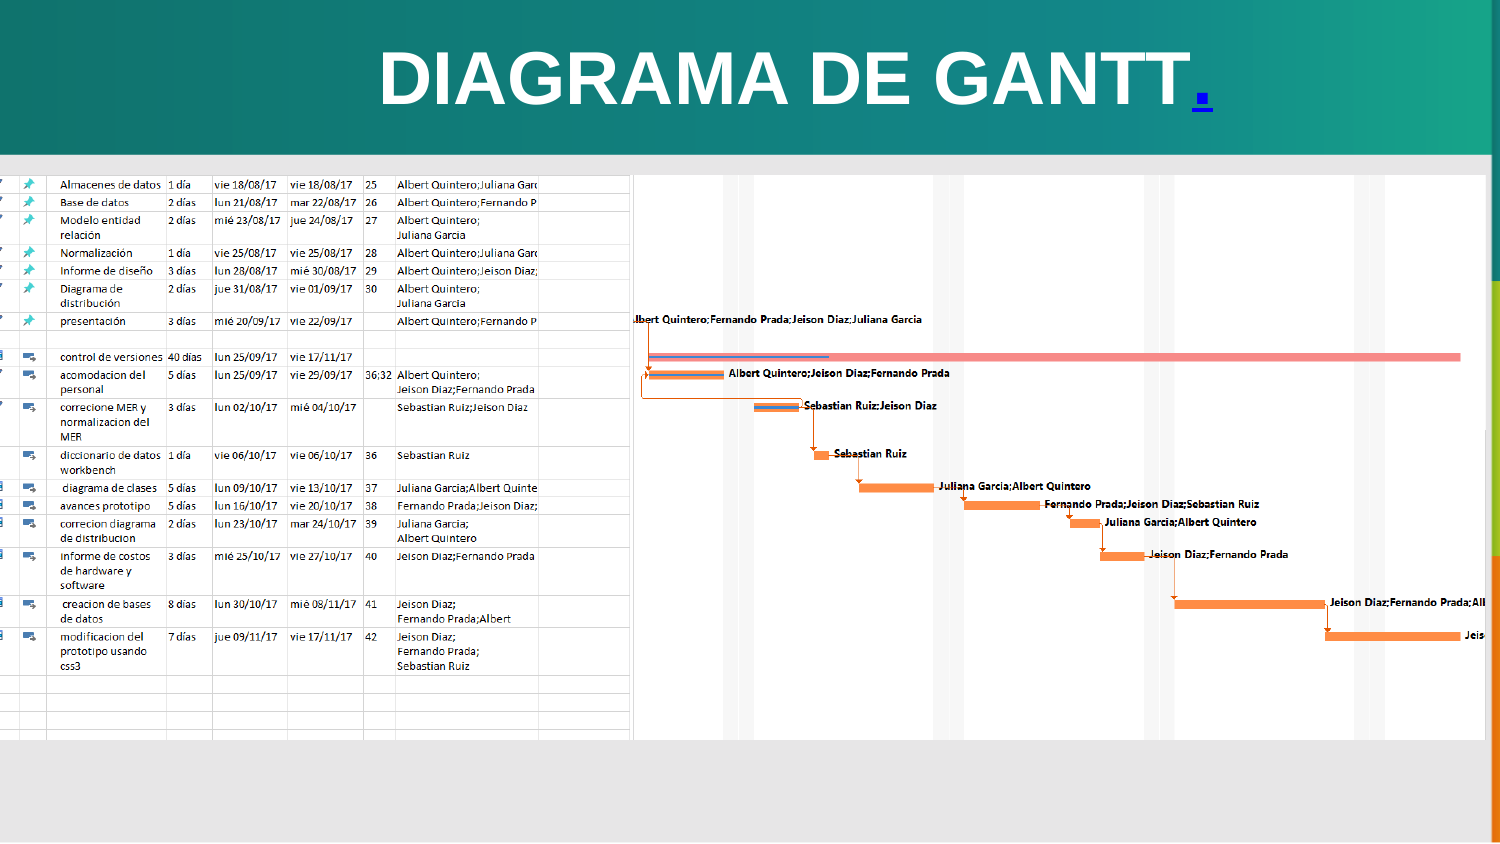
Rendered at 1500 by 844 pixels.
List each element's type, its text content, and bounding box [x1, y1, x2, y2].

picture [0, 0, 1500, 843]
text_box DIAGRAMA DE GANTT. [126, 21, 1486, 128]
